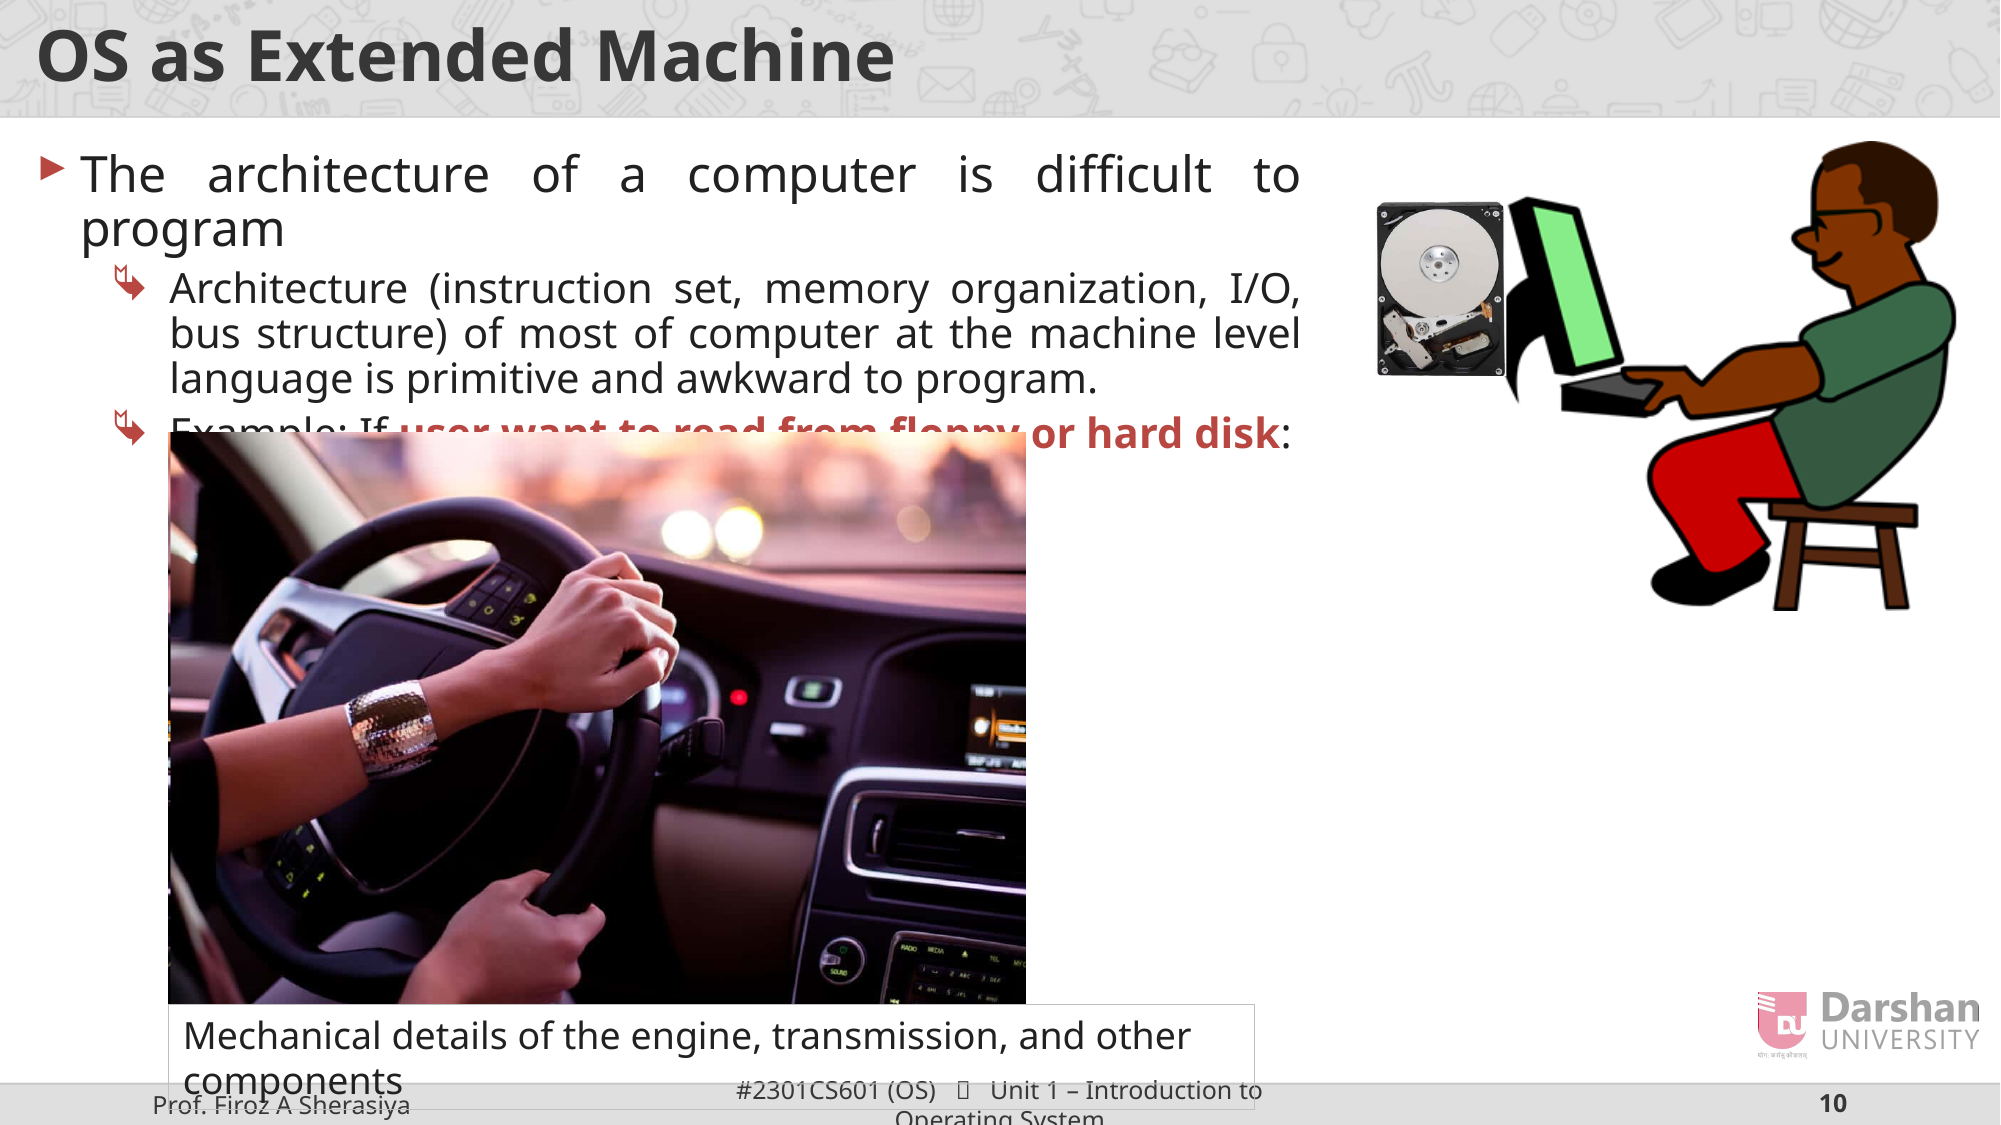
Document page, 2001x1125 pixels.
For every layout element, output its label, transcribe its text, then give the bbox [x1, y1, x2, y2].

picture [1374, 141, 1961, 611]
list The architecture of a computer is difficult to program Architecture (instruction set, memory organization, I/O, bus structure) of most of computer at the machine level language is primitive and awkward to program. Example: If user want to read from floppy or hard disk: [21, 141, 1317, 1059]
text_box Mechanical details of the engine, transmission, and other components [168, 1004, 1255, 1110]
title OS as Extended Machine [0, 0, 2000, 117]
picture [168, 432, 1026, 1005]
